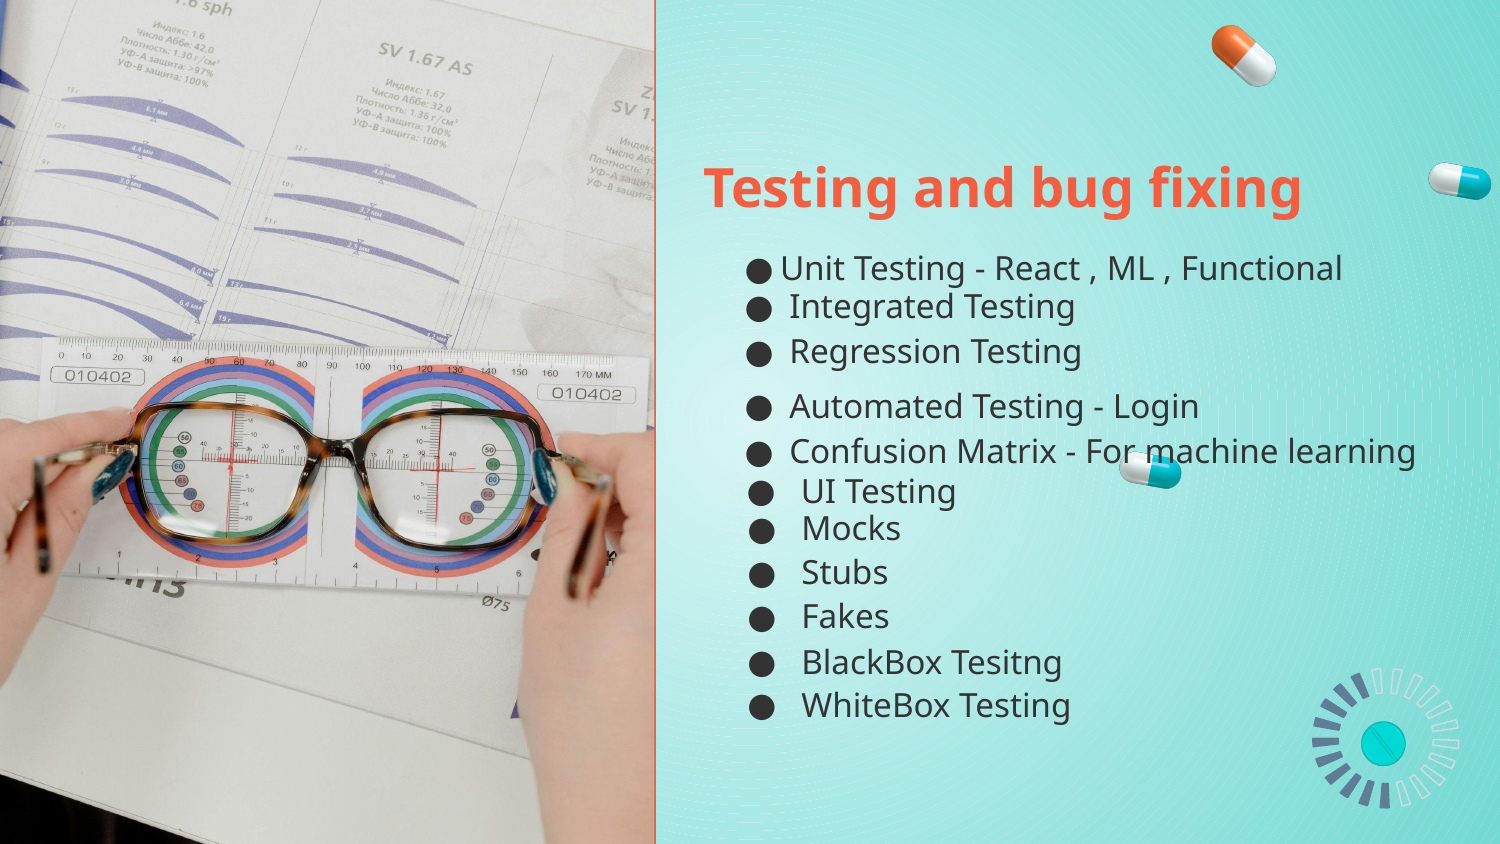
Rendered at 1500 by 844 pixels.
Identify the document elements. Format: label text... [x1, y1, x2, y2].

picture [1419, 141, 1500, 219]
text_box Stubs [711, 536, 1472, 580]
text_box Integrated Testing [699, 270, 1334, 341]
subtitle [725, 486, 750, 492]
text_box Confusion Matrix - For machine learning [1188, 415, 1484, 486]
text_box Confusion Matrix - For machine learning [699, 440, 1111, 486]
text_box Fakes [711, 580, 1472, 626]
text_box WhiteBox Testing [1461, 668, 1472, 739]
title Testing and bug fixing [703, 153, 1382, 220]
subtitle UI Testing [1190, 486, 1242, 492]
picture [0, 0, 655, 844]
text_box Mocks [711, 492, 1472, 536]
text_box Unit Testing - React , ML , Functional [690, 232, 1475, 303]
text_box WhiteBox Testing [711, 668, 1311, 739]
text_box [1312, 668, 1460, 809]
picture [1115, 436, 1190, 501]
picture [1191, 5, 1297, 106]
text_box Regression Testing [699, 315, 1281, 370]
subtitle UI Testing [771, 486, 1110, 492]
text_box BlackBox Tesitng [711, 626, 1472, 668]
text_box Automated Testing - Login [699, 370, 1386, 440]
